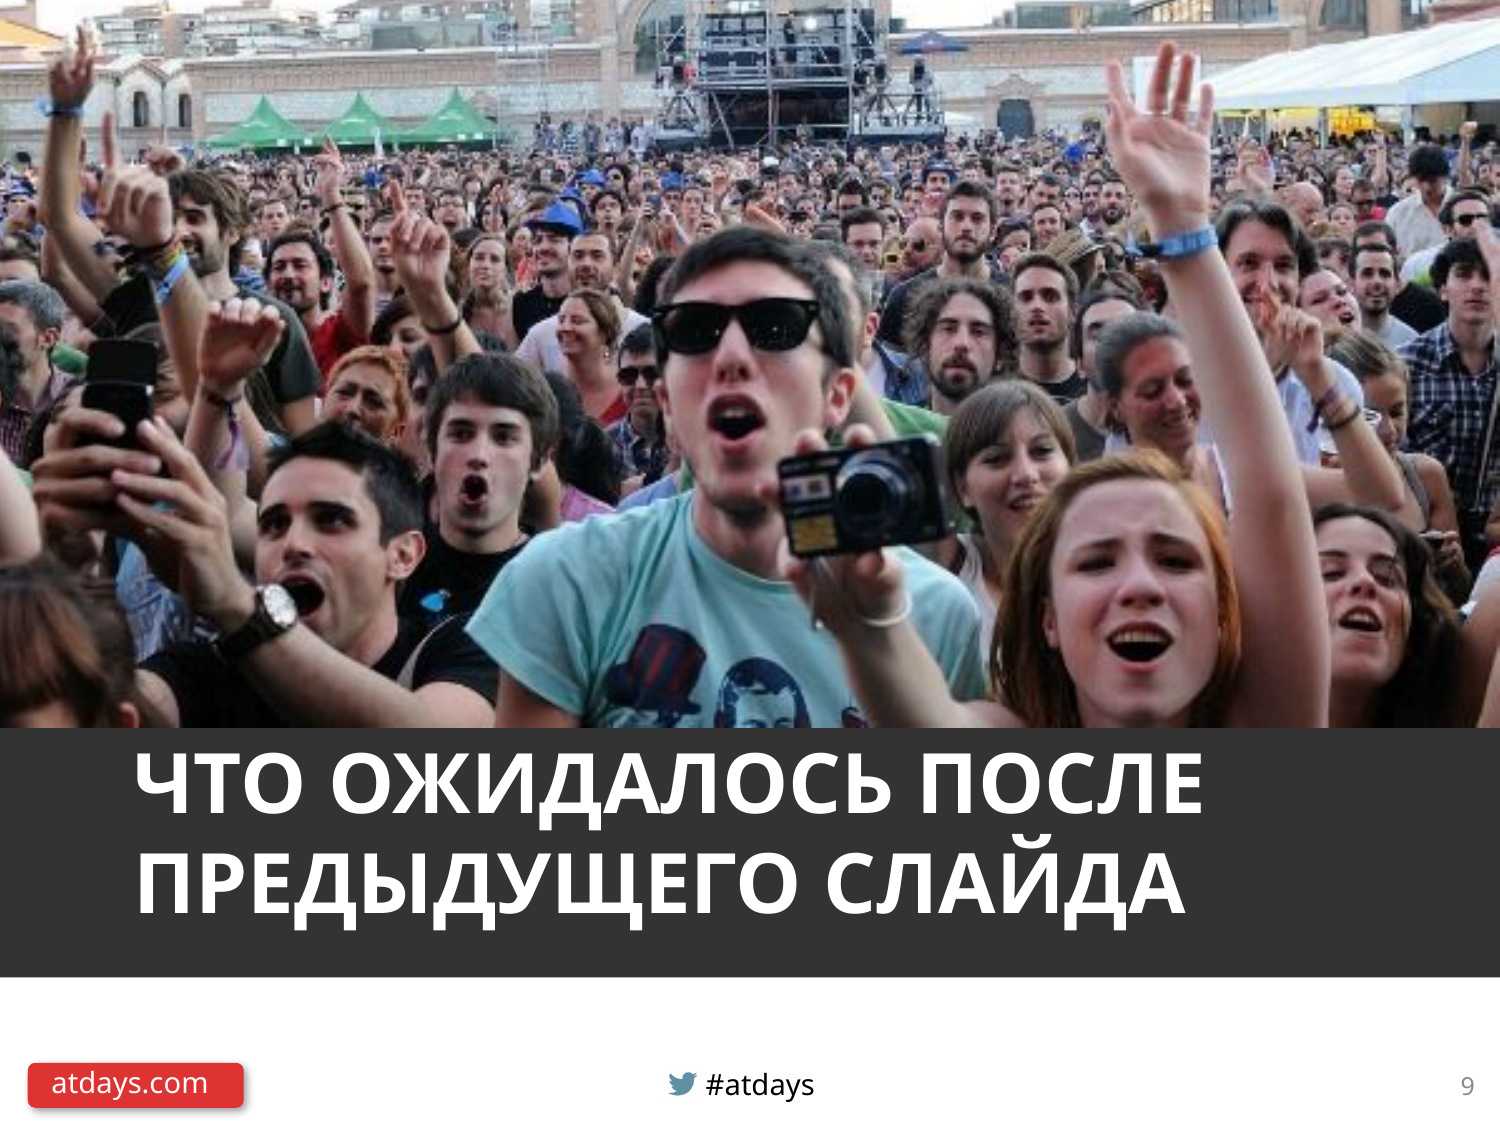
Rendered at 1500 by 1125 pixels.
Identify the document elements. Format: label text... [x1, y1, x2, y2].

picture [0, 0, 1500, 729]
title Что ожидалось после предыдущего слайда [118, 738, 1394, 947]
picture [662, 1063, 703, 1104]
slide_number 9 [1139, 1057, 1490, 1118]
